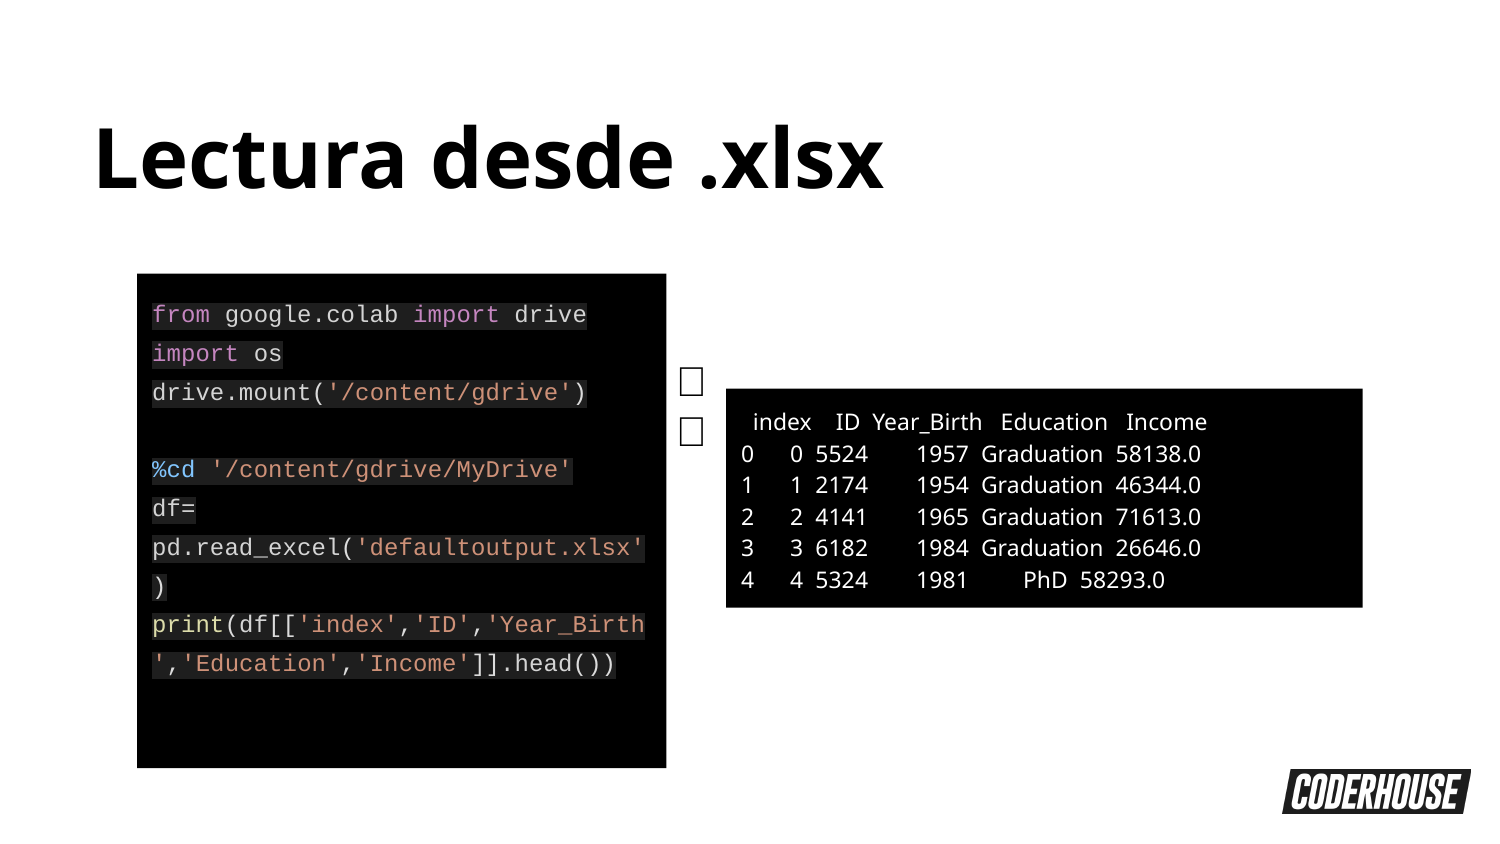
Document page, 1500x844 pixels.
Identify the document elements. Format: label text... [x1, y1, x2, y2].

text_box from google.colab import drive import os drive.mount('/content/gdrive') %cd '/content/gdrive/MyDrive' df= pd.read_excel('defaultoutput.xlsx') print(df[['index','ID','Year_Birth','Education','Income']].head()) [137, 273, 667, 769]
text_box index ID Year_Birth Education Income 0 0 5524 1957 Graduation 58138.0 1 1 2174 1954 Graduation 46344.0 2 2 4141 1965 Graduation 71613.0 3 3 6182 1984 Graduation 26646.0 4 4 5324 1981 PhD 58293.0 [726, 388, 1363, 608]
text_box [154, 267, 1280, 519]
text_box Lectura desde .xlsx [77, 101, 1414, 402]
picture [1281, 769, 1471, 814]
text_box 👉 [667, 339, 721, 470]
